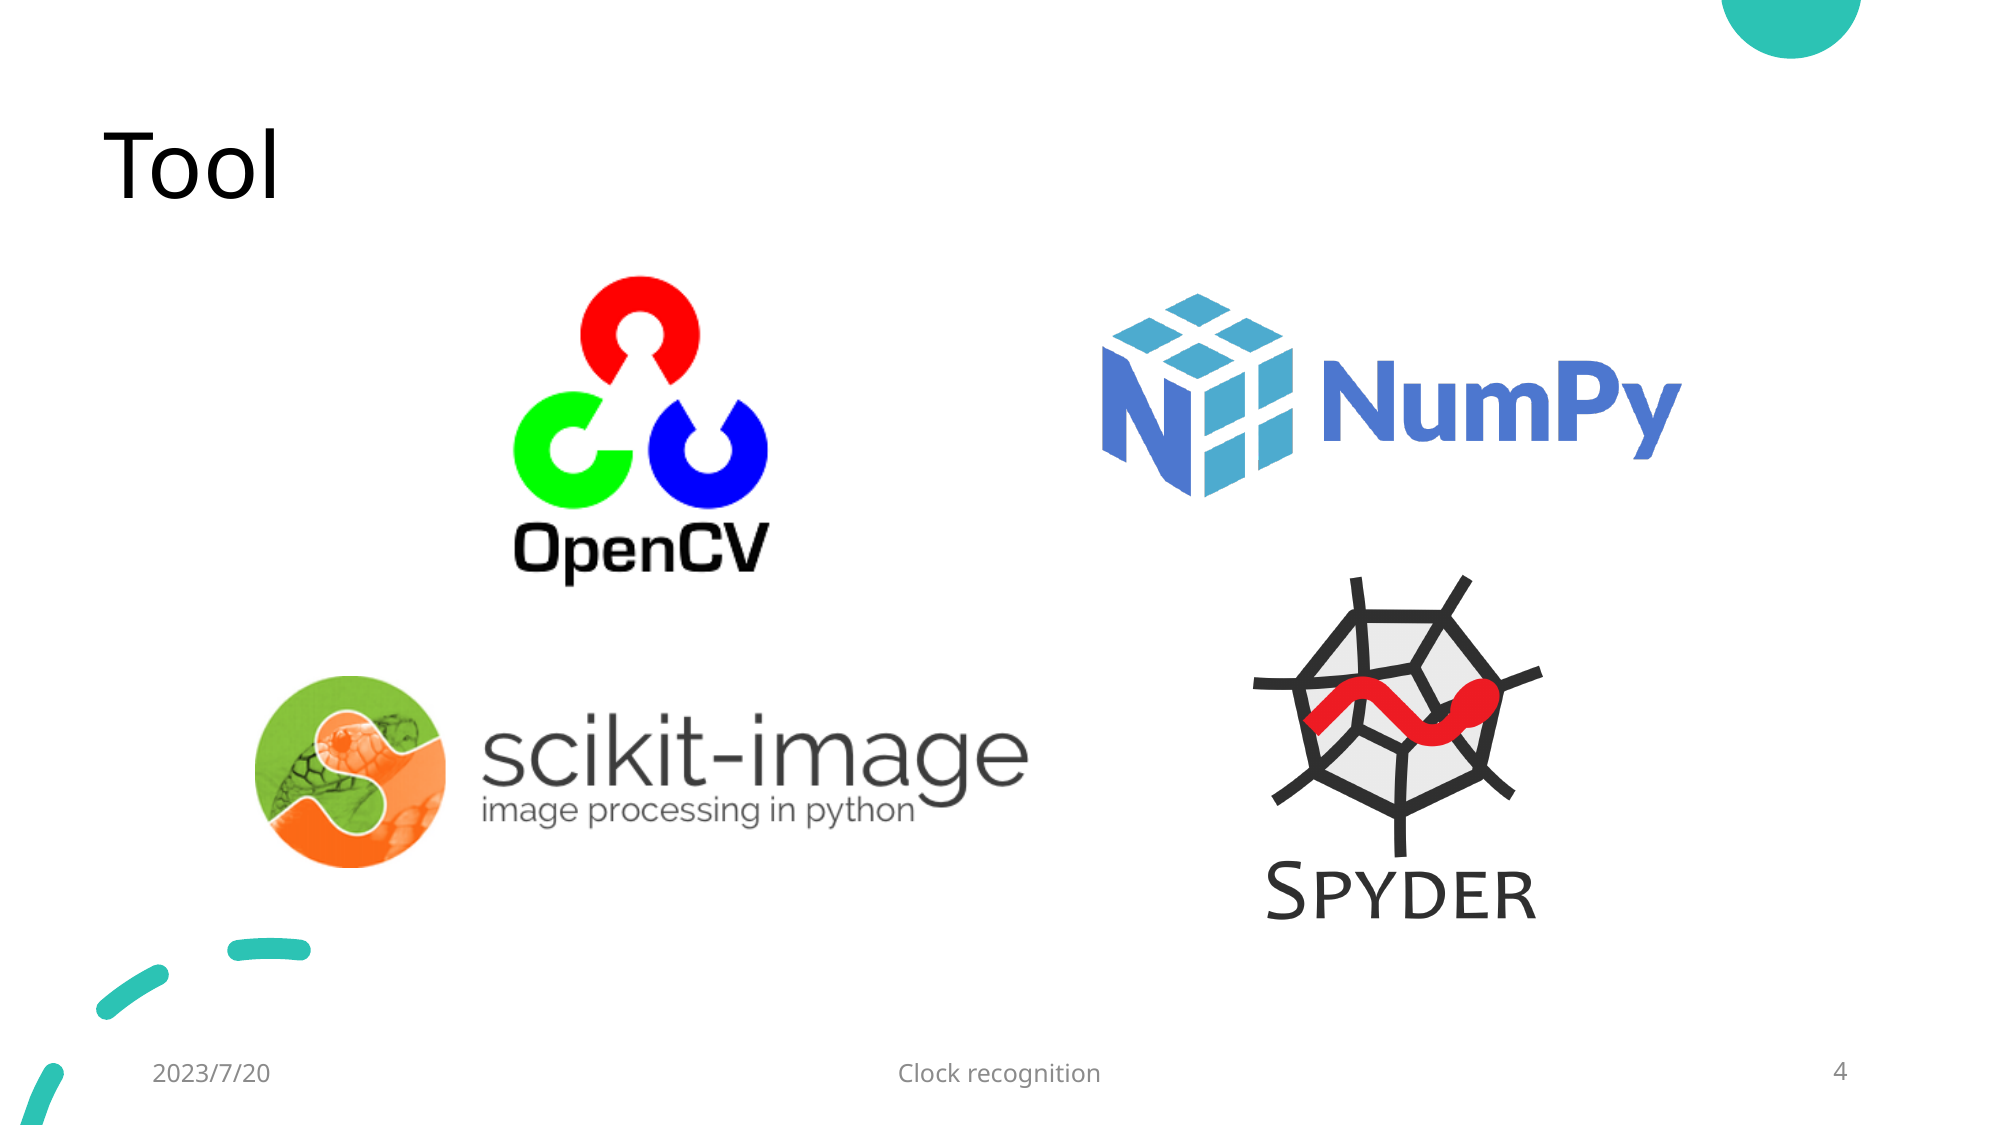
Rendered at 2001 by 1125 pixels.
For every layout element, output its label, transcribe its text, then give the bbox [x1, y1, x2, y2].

title Tool [88, 59, 1814, 278]
slide_number 4 [1412, 1042, 1863, 1103]
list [1214, 568, 1570, 924]
picture [1062, 246, 1722, 544]
footer Clock recognition [662, 1042, 1338, 1103]
picture [255, 676, 1029, 868]
picture [473, 267, 810, 604]
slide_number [137, 1042, 588, 1103]
